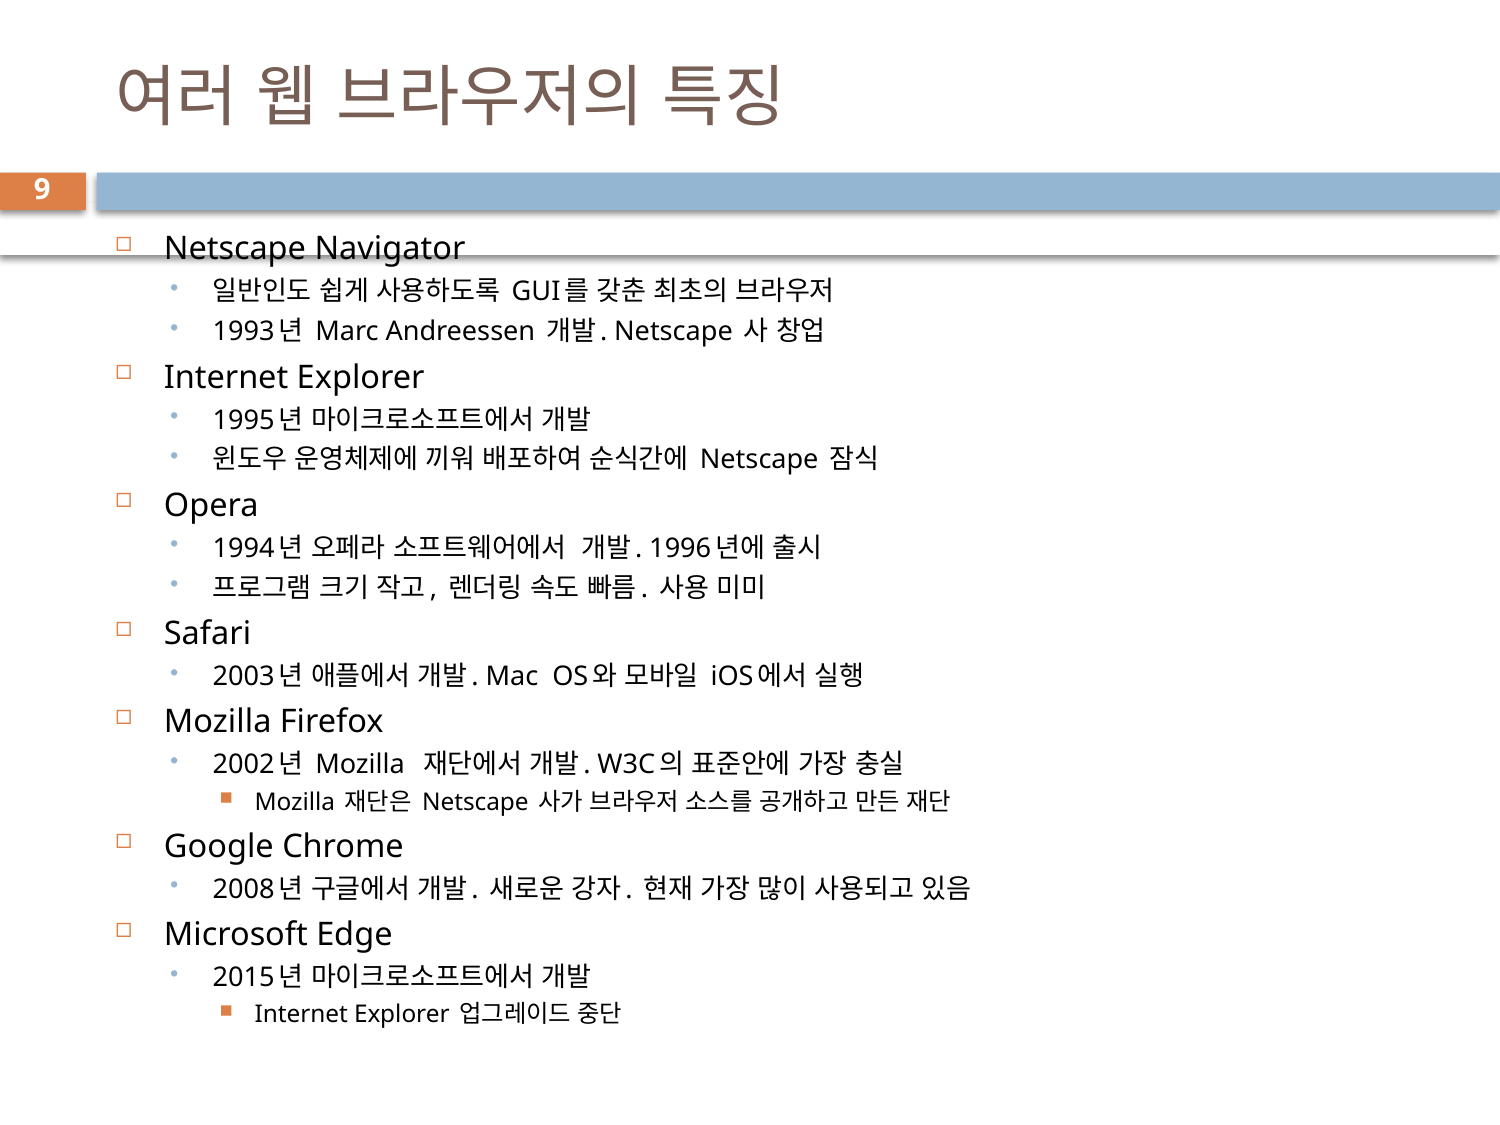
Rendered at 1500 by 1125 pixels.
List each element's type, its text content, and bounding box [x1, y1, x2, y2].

title 여러 웹 브라우저의 특징 [100, 37, 1438, 149]
slide_number 9 [0, 170, 87, 211]
list Netscape Navigator 일반인도 쉽게 사용하도록 GUI를 갖춘 최초의 브라우저 1993년 Marc Andreessen 개발. Netscape 사 창업 Internet Explorer 1995년 마이크로소프트에서 개발 윈도우 운영체제에 끼워 배포하여 순식간에 Netscape 잠식 Opera 1994년 오페라 소프트웨어에서 개발. 1996년에 출시 프로그램 크기 작고, 렌더링 속도 빠름. 사용 미미 Safari 2003년 애플에서 개발. Mac OS와 모바일 iOS에서 실행 Mozilla Firefox 2002년 Mozilla 재단에서 개발. W3C의 표준안에 가장 충실 Mozilla 재단은 Netscape 사가 브라우저 소스를 공개하고 만든 재단 Google Chrome 2008년 구글에서 개발. 새로운 강자. 현재 가장 많이 사용되고 있음 Microsoft Edge 2015년 마이크로소프트에서 개발 Internet Explorer 업그레이드 중단 [100, 219, 1438, 1047]
